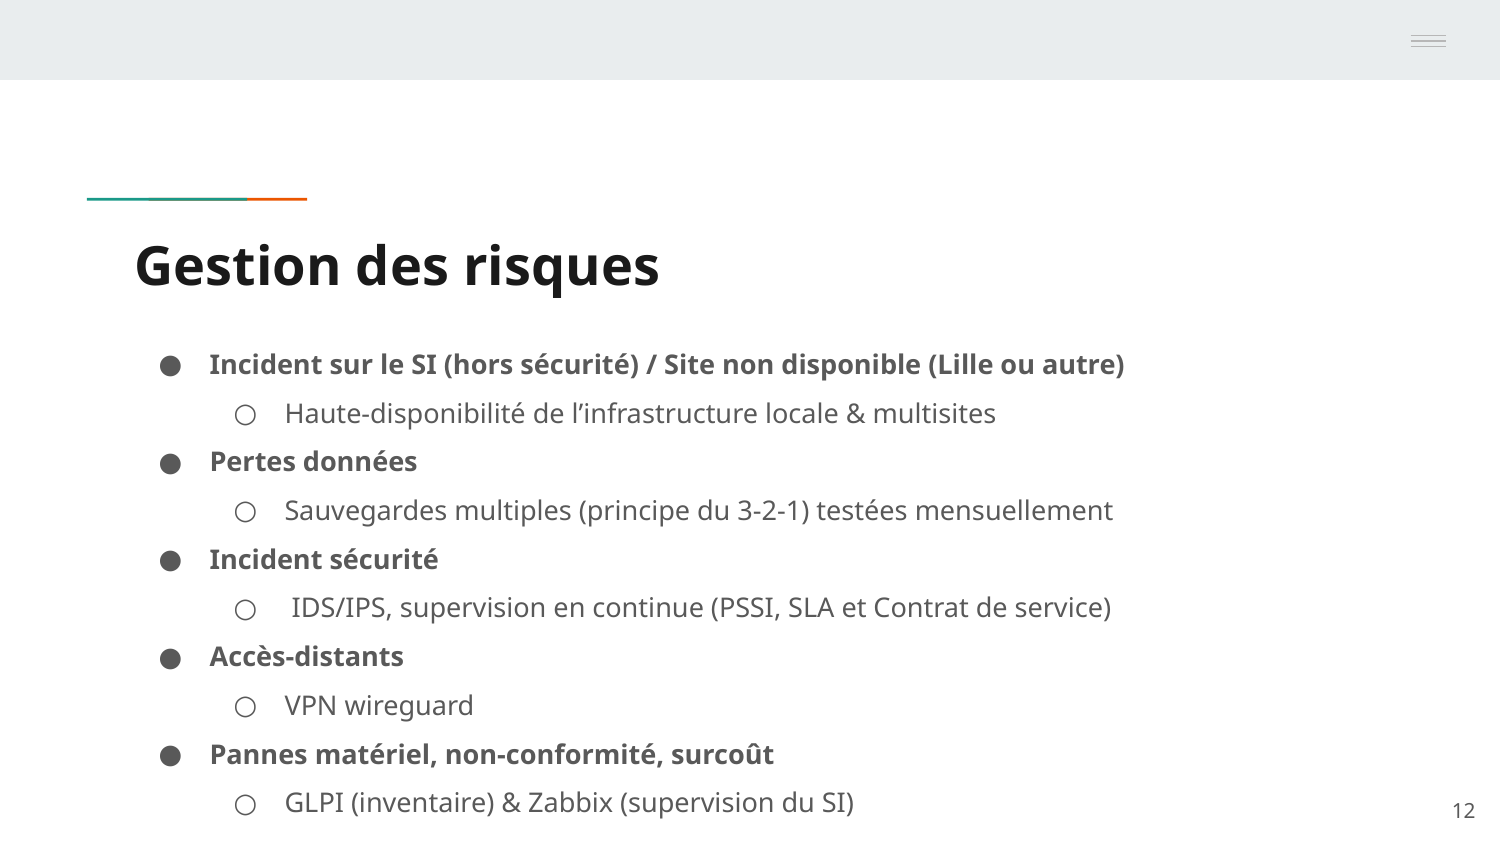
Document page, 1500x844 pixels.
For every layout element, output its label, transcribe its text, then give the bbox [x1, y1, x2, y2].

list Incident sur le SI (hors sécurité) / Site non disponible (Lille ou autre) Haute-disponibilité de l’infrastructure locale & multisites Pertes données Sauvegardes multiples (principe du 3-2-1) testées mensuellement Incident sécurité IDS/IPS, supervision en continue (PSSI, SLA et Contrat de service) Accès-distants VPN wireguard Pannes matériel, non-conformité, surcoût GLPI (inventaire) & Zabbix (supervision du SI) [119, 316, 1381, 817]
slide_number ‹#› [1400, 779, 1491, 844]
title Gestion des risques [119, 216, 1381, 305]
